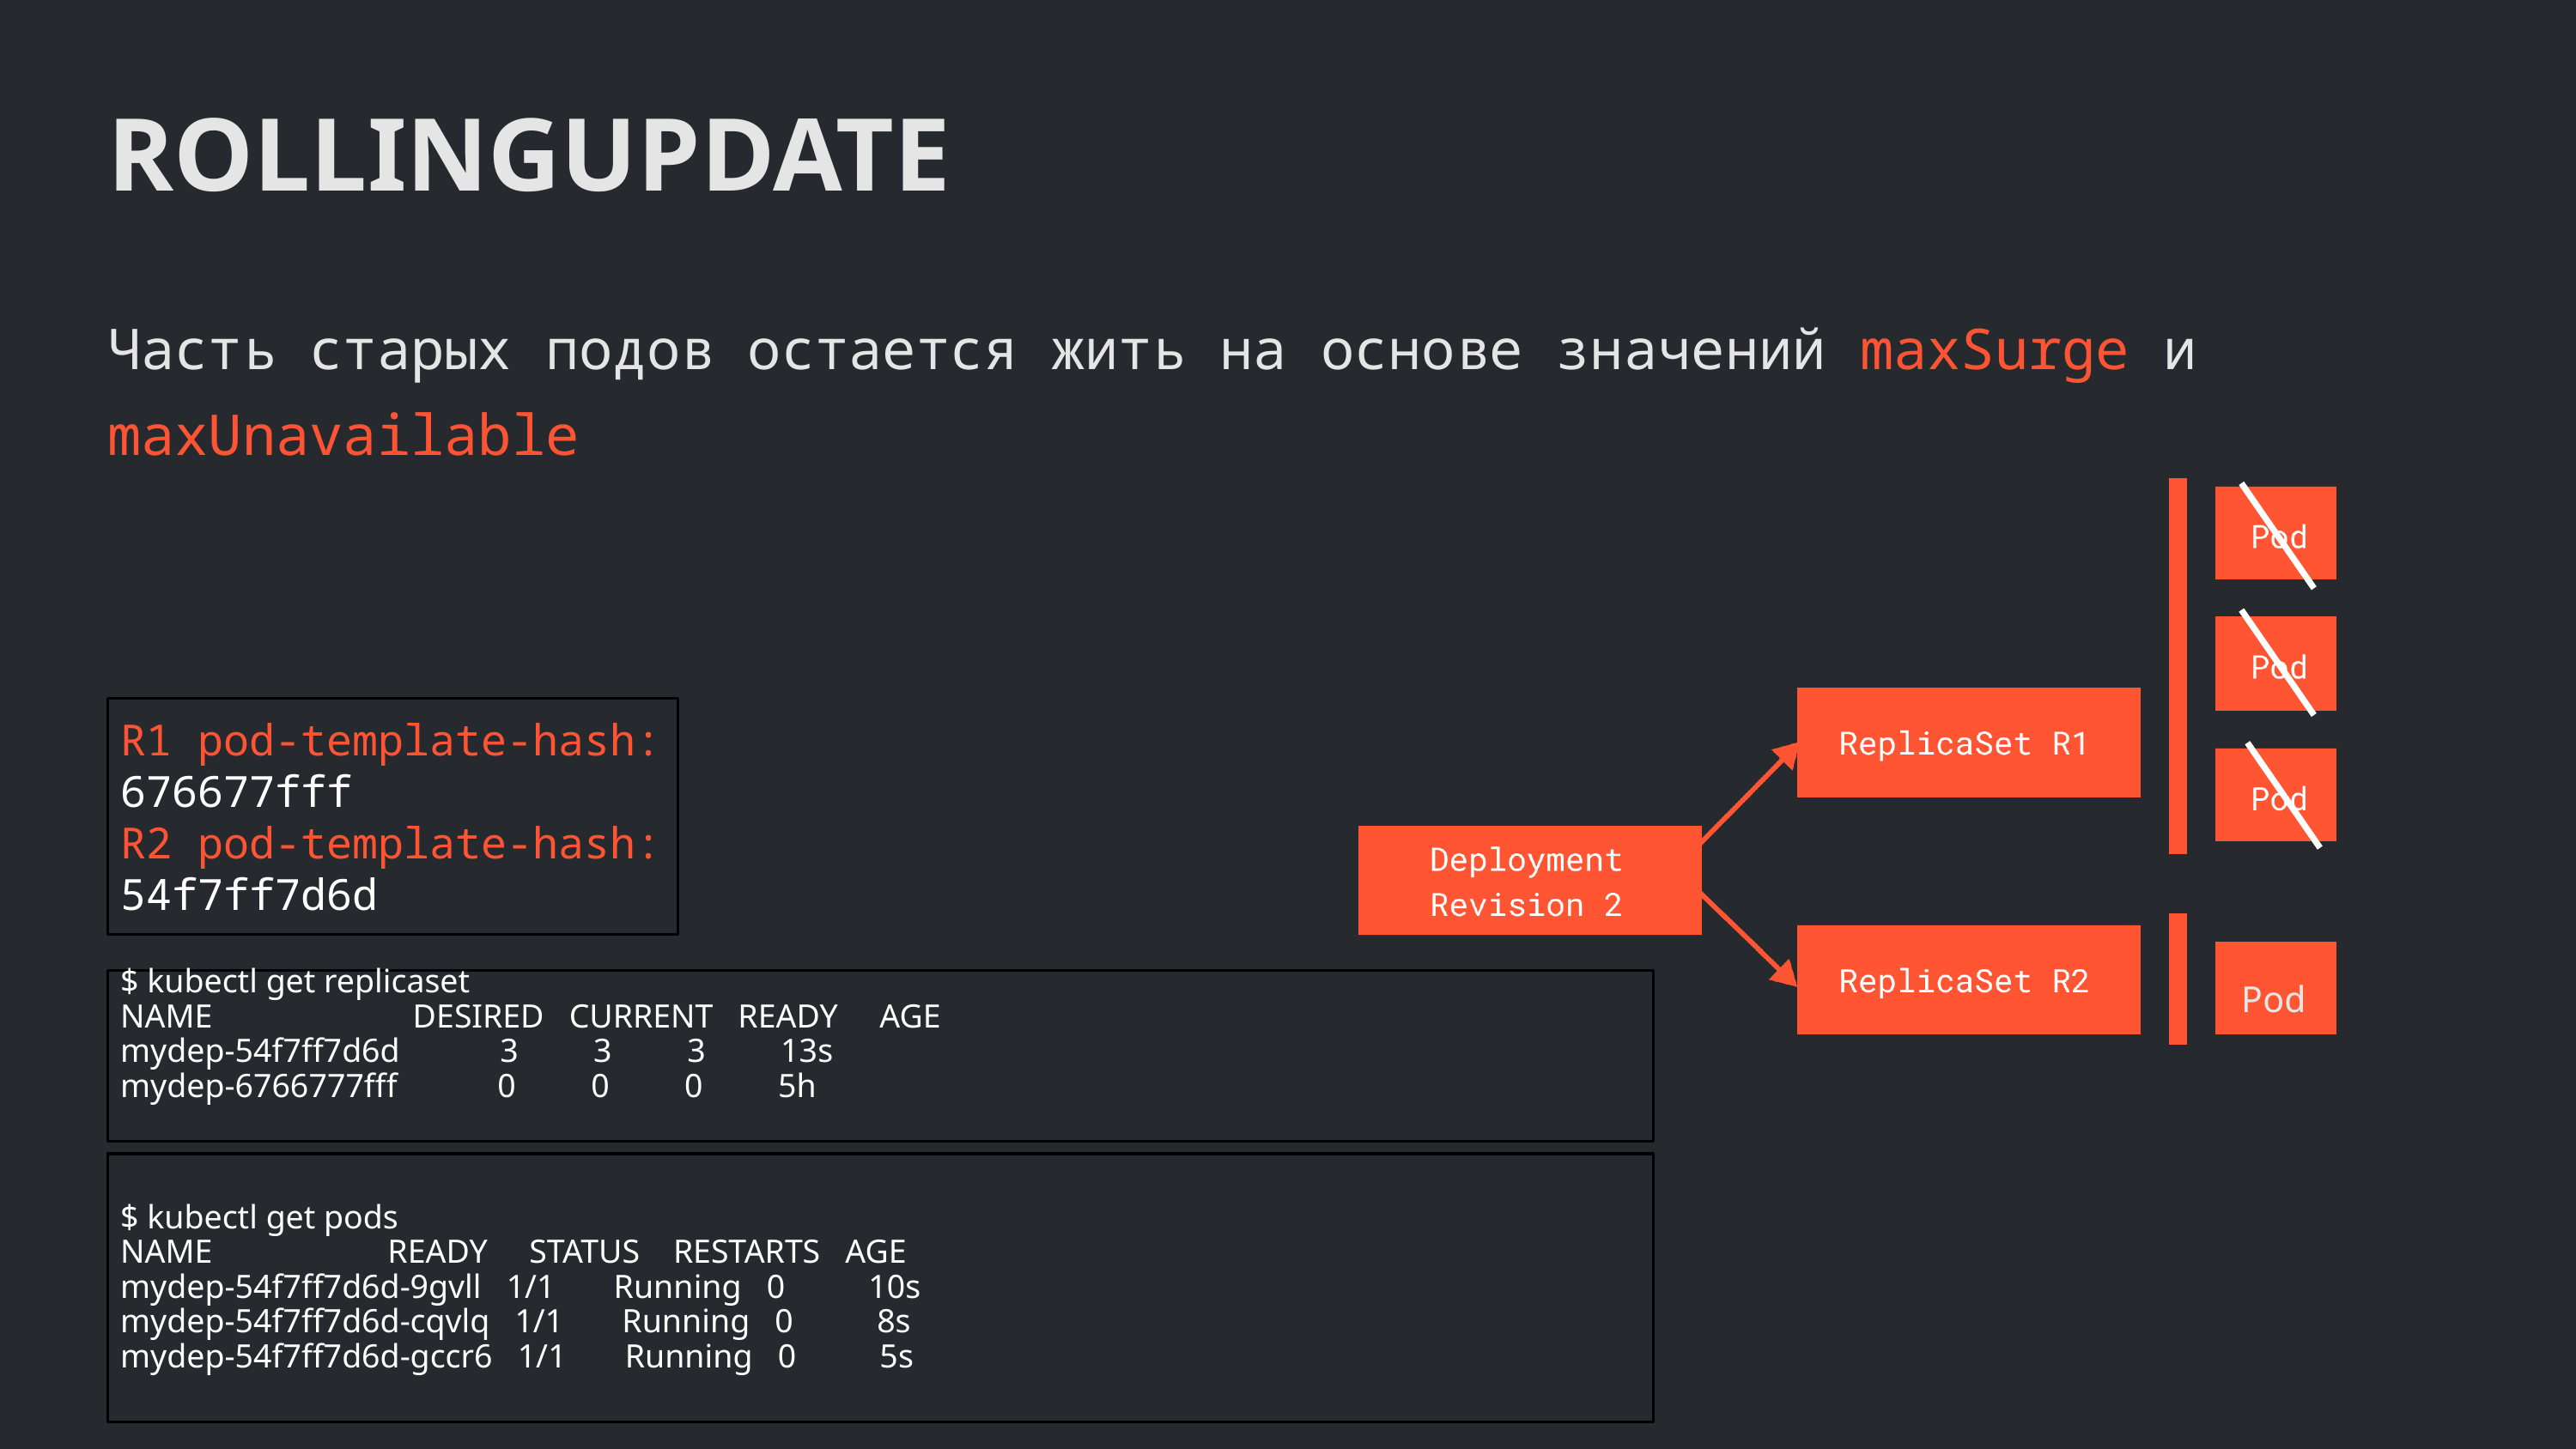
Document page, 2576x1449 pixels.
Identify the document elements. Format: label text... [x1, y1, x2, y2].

text_box R1 pod-template-hash: 676677fff R2 pod-template-hash: 54f7ff7d6d [107, 698, 678, 935]
text_box $ kubectl get replicaset NAME DESIRED CURRENT READY AGE mydep-54f7ff7d6d 3 3 3 13s mydep-6766777fff 0 0 0 5h [107, 970, 1654, 1142]
list Часть старых подов остается жить на основе значений maxSurge и maxUnavailable [107, 294, 2415, 467]
text_box $ kubectl get pods NAME READY STATUS RESTARTS AGE mydep-54f7ff7d6d-9gvll 1/1 Running 0 10s mydep-54f7ff7d6d-cqvlq 1/1 Running 0 8s mydep-54f7ff7d6d-gccr6 1/1 Running 0 5s [107, 1154, 1654, 1422]
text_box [2241, 482, 2314, 589]
text_box Pod [2241, 934, 2576, 1106]
list ROLLINGUPDATE [107, 110, 2415, 294]
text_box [2247, 743, 2320, 848]
picture [1358, 478, 2336, 1045]
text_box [2241, 609, 2314, 715]
